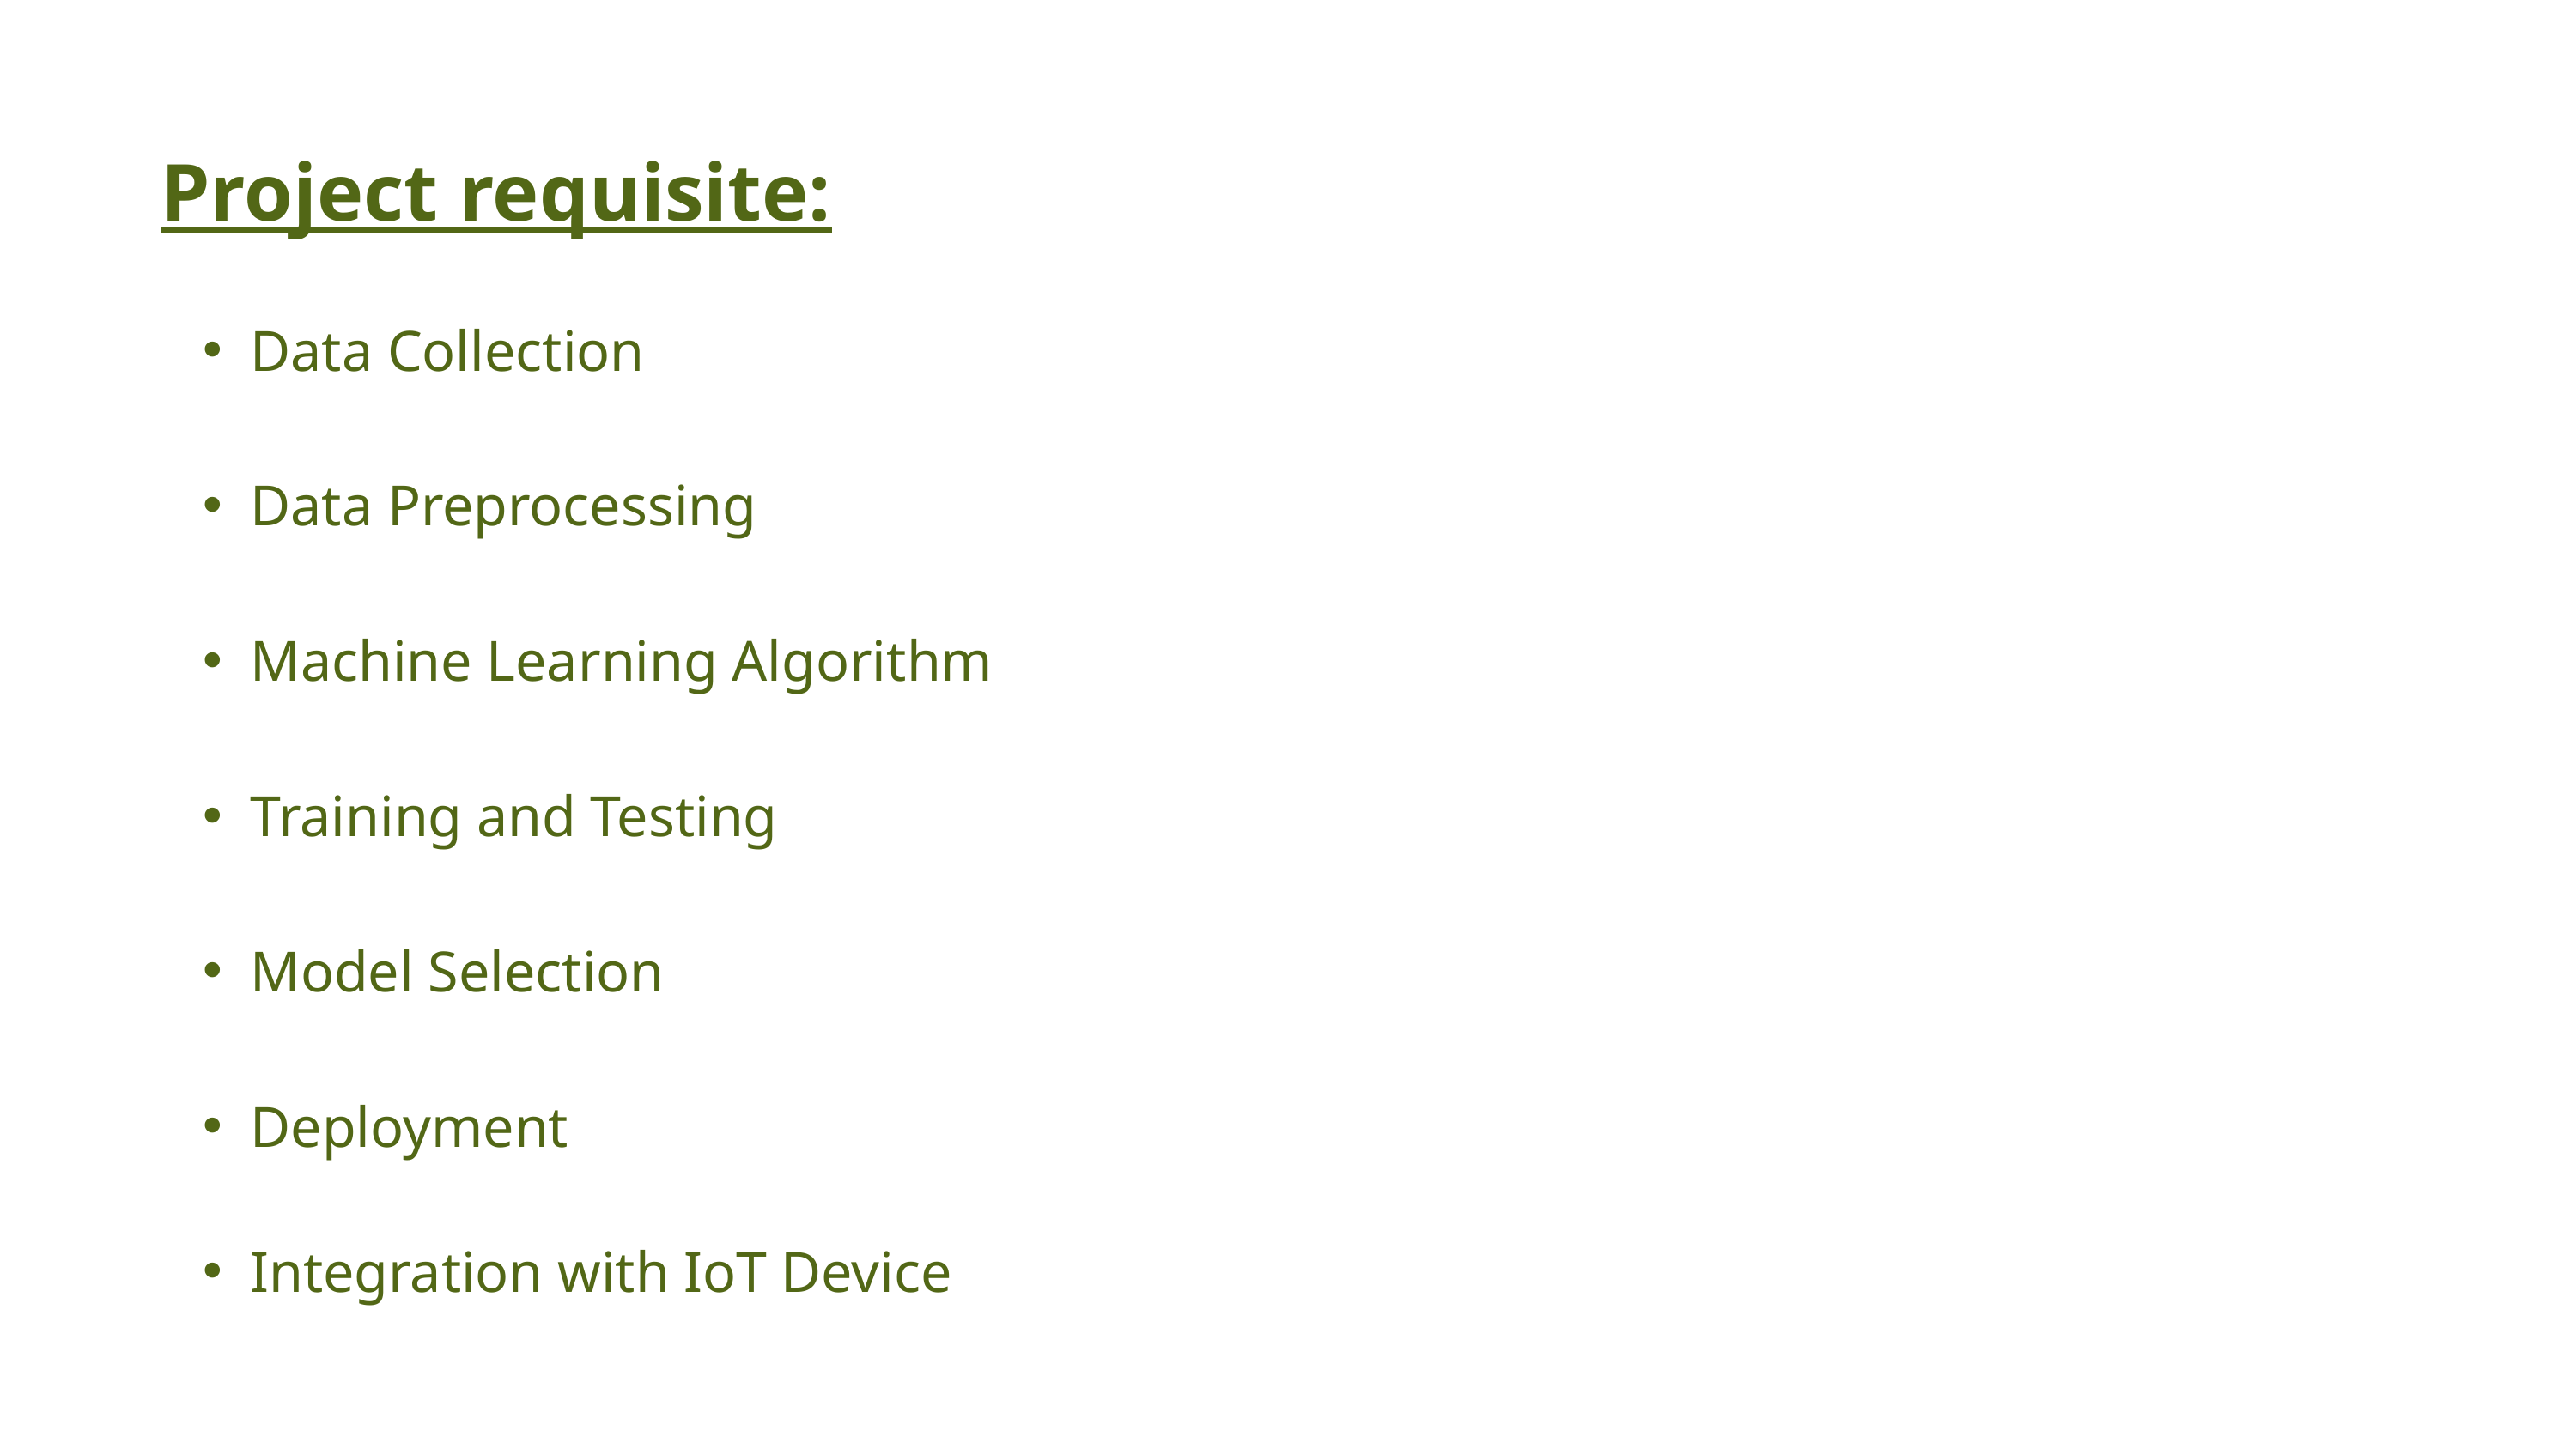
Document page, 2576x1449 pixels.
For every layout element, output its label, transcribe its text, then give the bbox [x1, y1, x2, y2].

text_box Project requisite: [145, 149, 848, 237]
text_box Data Collection Data Preprocessing Machine Learning Algorithm Training and Testing Model Selection Deployment Integration with IoT Device [155, 304, 2241, 1304]
